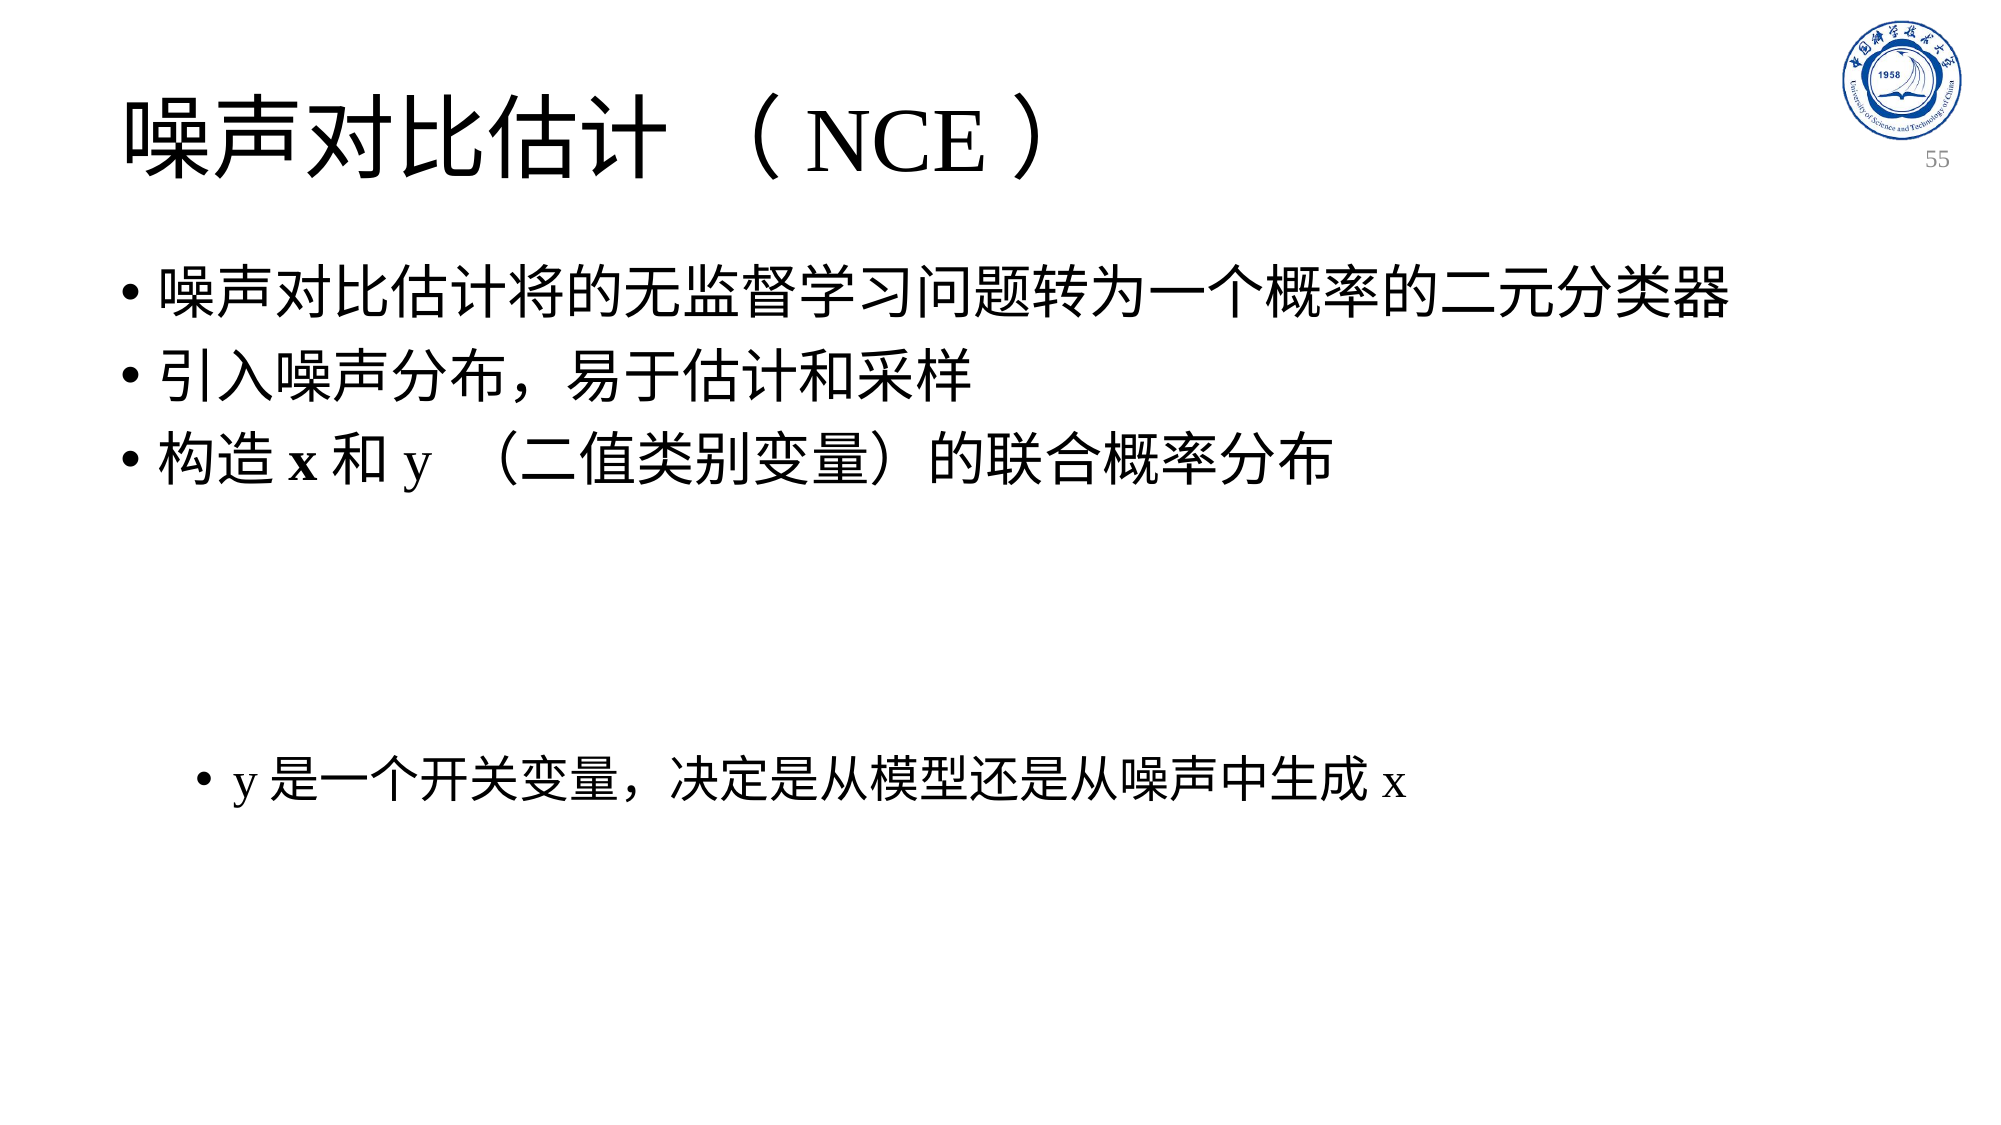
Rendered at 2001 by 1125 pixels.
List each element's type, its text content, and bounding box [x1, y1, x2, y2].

picture [1839, 17, 1965, 127]
slide_number 55 [1514, 127, 1965, 188]
title 噪声对比估计 （NCE） [105, 59, 1900, 223]
